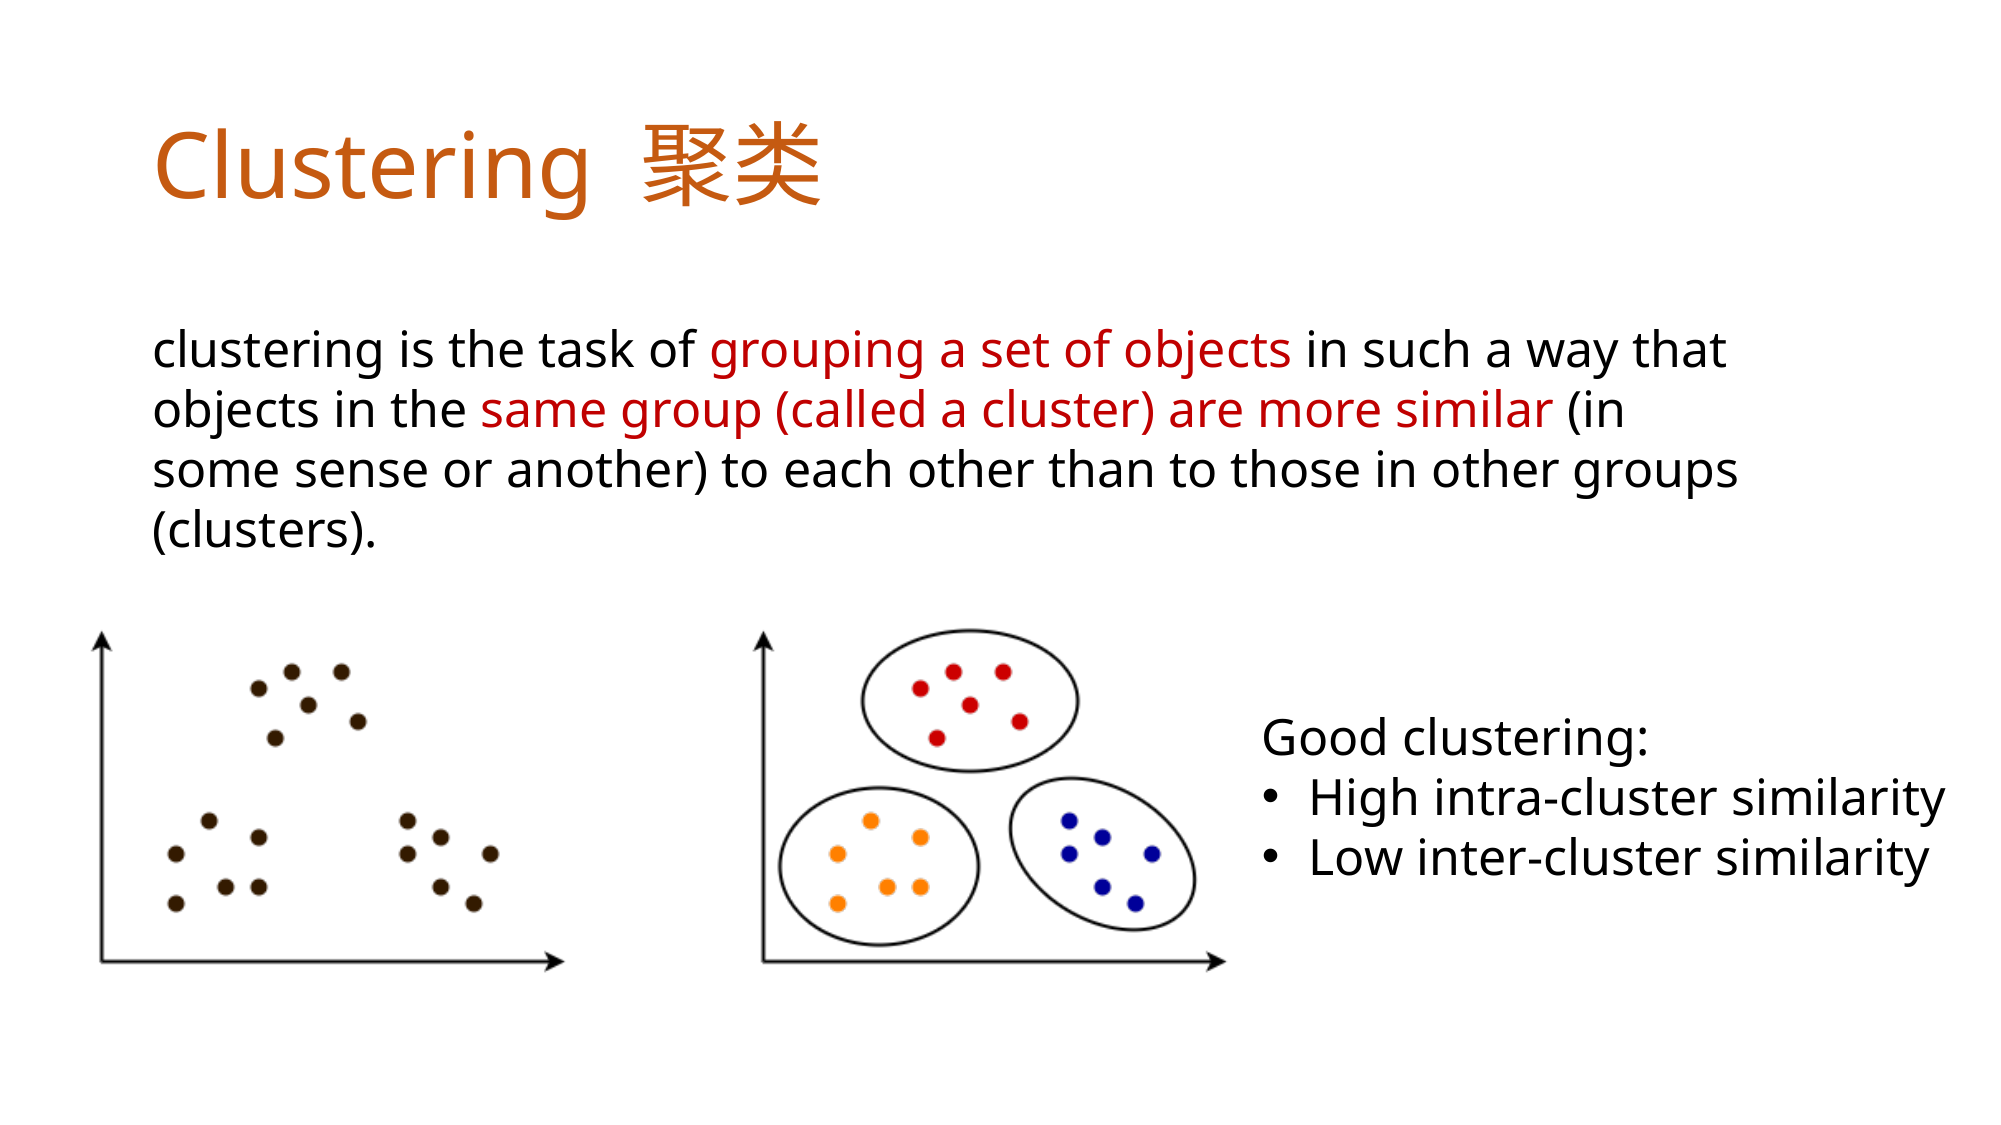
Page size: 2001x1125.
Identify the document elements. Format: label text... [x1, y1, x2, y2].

picture [88, 617, 1241, 976]
text_box Good clustering: High intra-cluster similarity Low inter-cluster similarity [1247, 698, 1961, 893]
title Clustering 聚类 [137, 59, 1863, 278]
text_box clustering is the task of grouping a set of objects in such a way that objects in the same group (called a cluster) are more similar (in some sense or another) to each other than to those in other groups (clusters). [137, 310, 1758, 566]
